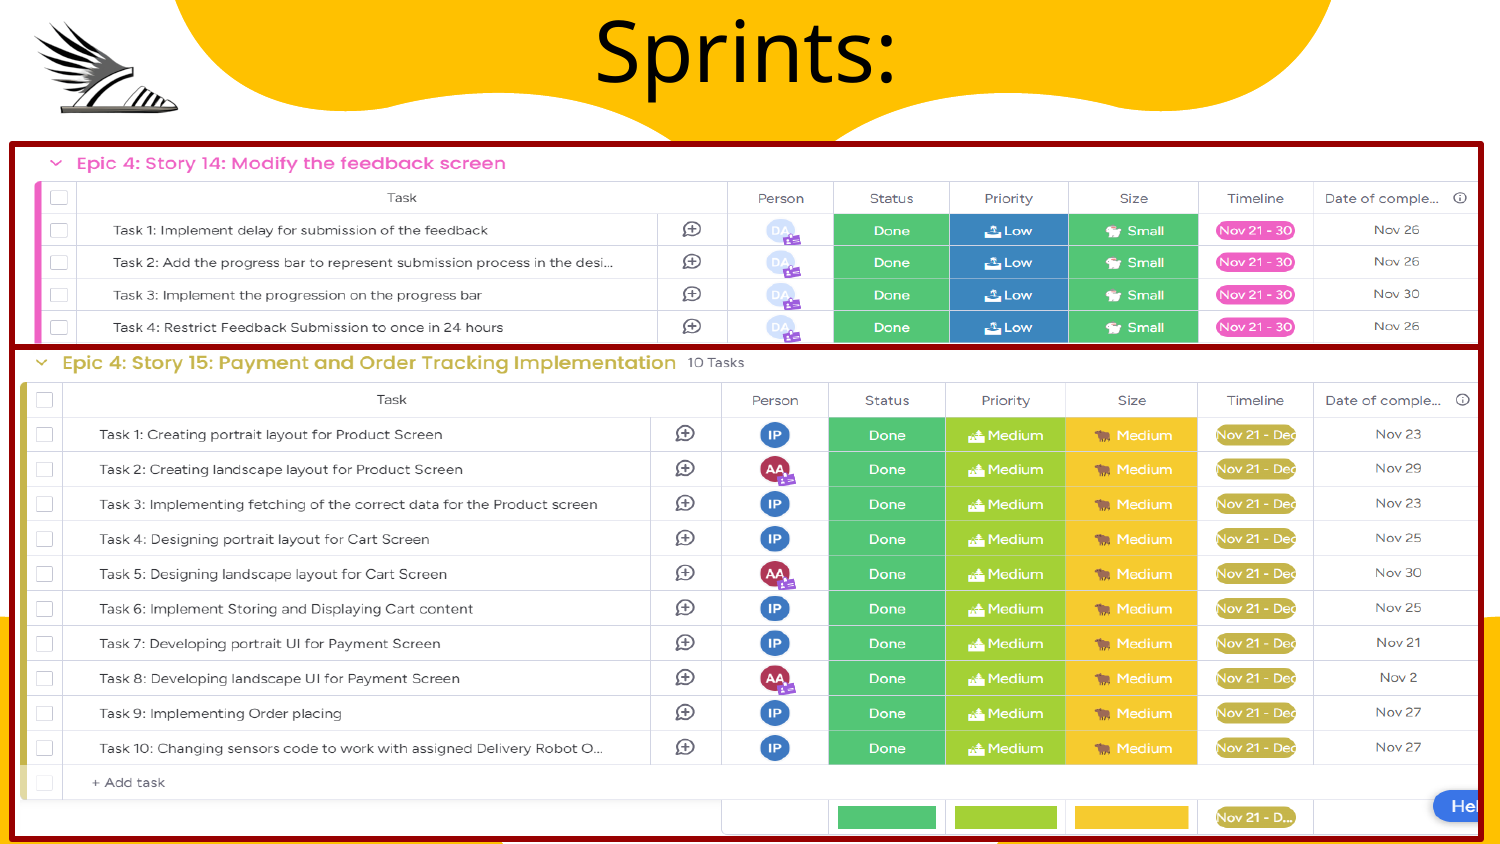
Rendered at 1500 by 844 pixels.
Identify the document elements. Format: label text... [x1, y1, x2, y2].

title Sprints: [250, 0, 1243, 141]
picture [0, 0, 1478, 837]
